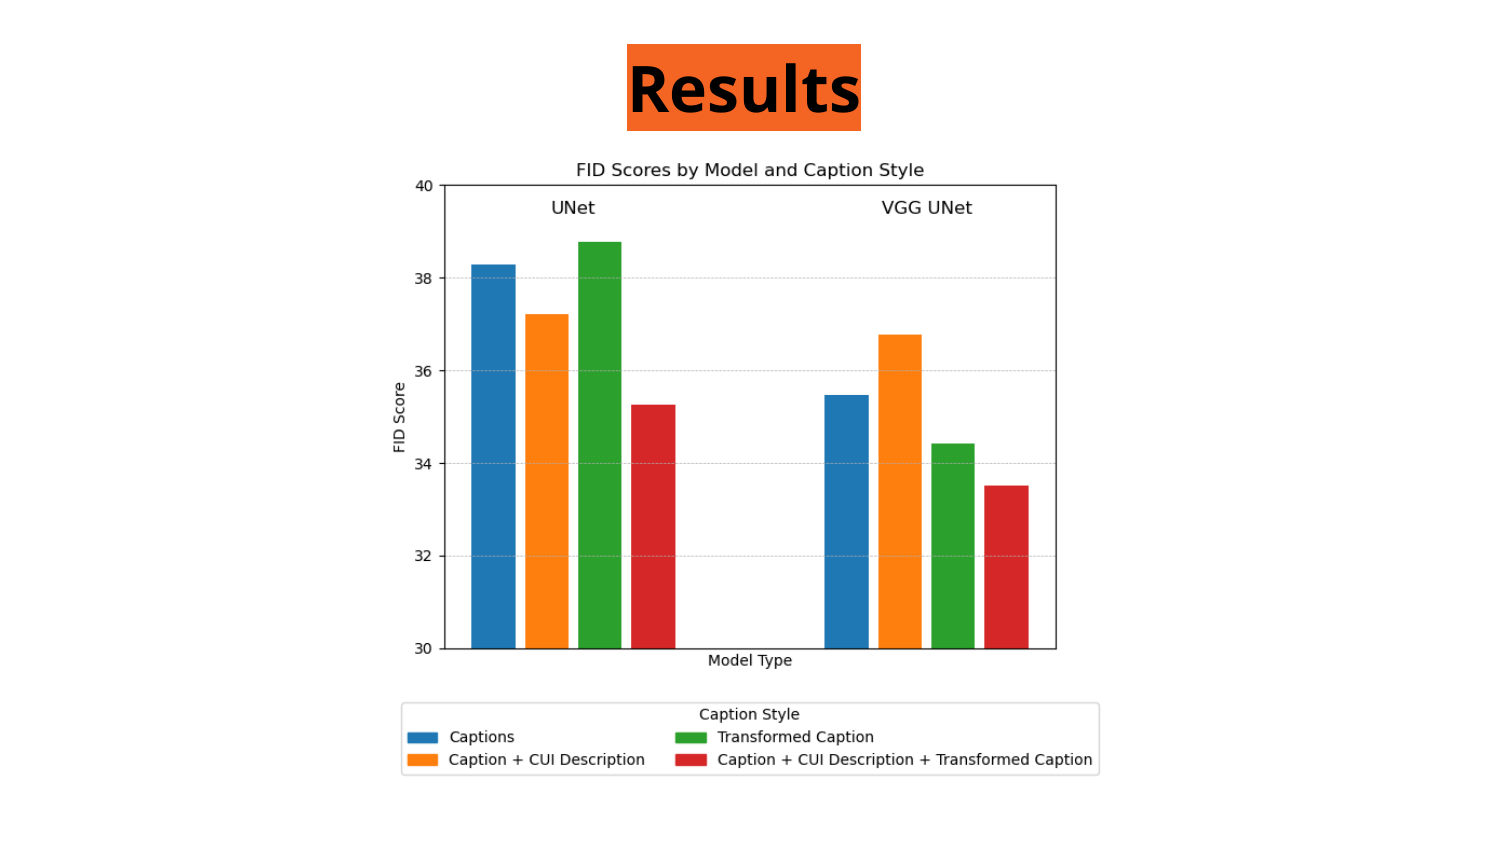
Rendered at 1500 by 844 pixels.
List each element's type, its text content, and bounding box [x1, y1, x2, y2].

title Results [612, 28, 888, 145]
picture [372, 147, 1128, 794]
